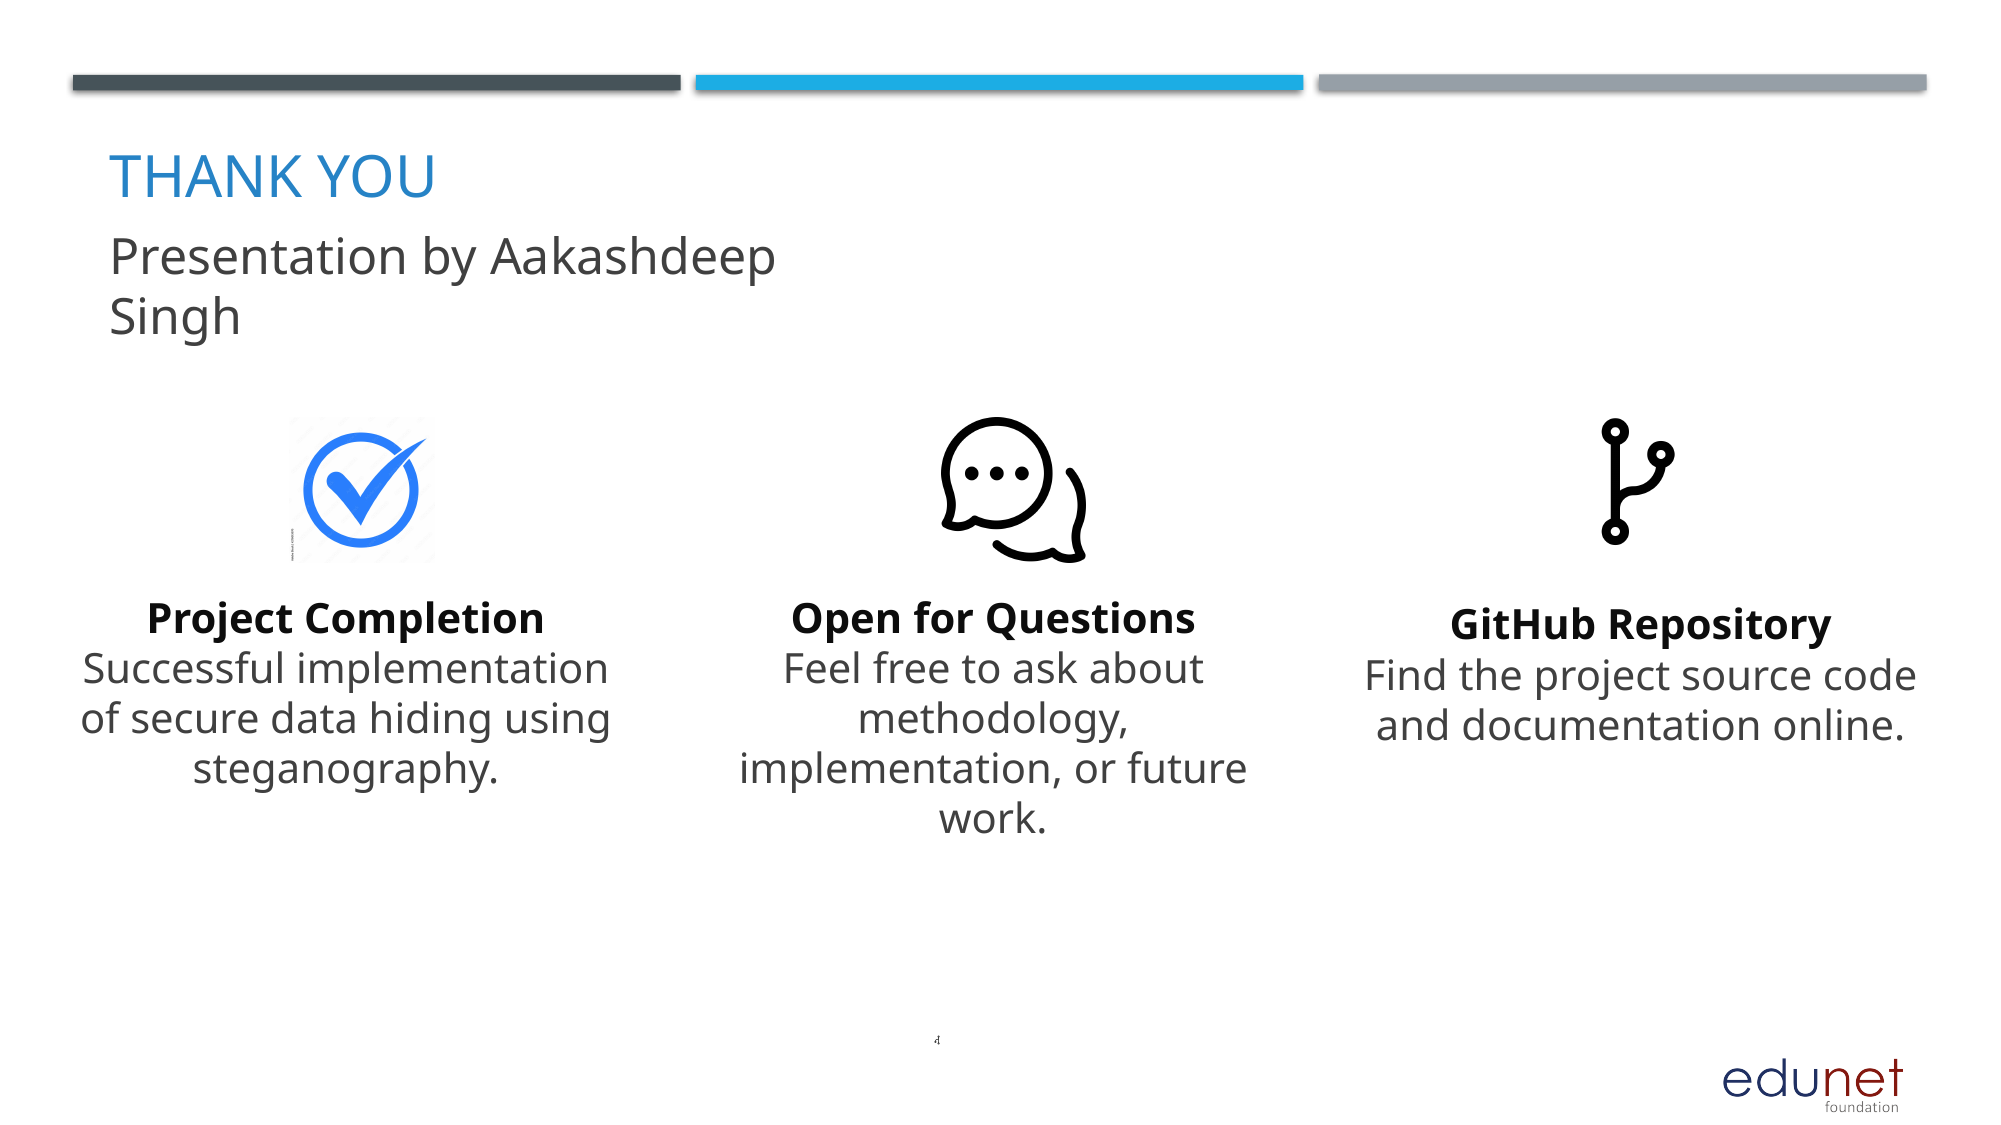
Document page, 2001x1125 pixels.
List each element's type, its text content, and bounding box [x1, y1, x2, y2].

text_box Presentation by Aakashdeep Singh [94, 216, 877, 352]
picture [288, 417, 435, 563]
picture [1719, 1056, 1905, 1116]
text_box GitHub Repository Find the project source code and documentation online. [1344, 590, 1937, 846]
picture [931, 1035, 942, 1046]
text_box Open for Questions Feel free to ask about methodology, implementation, or future work. [676, 584, 1311, 850]
picture [940, 417, 1087, 563]
text_box Project Completion Successful implementation of secure data hiding using steganography. [49, 584, 642, 799]
title Thank You [94, 119, 1904, 217]
picture [1565, 408, 1712, 555]
